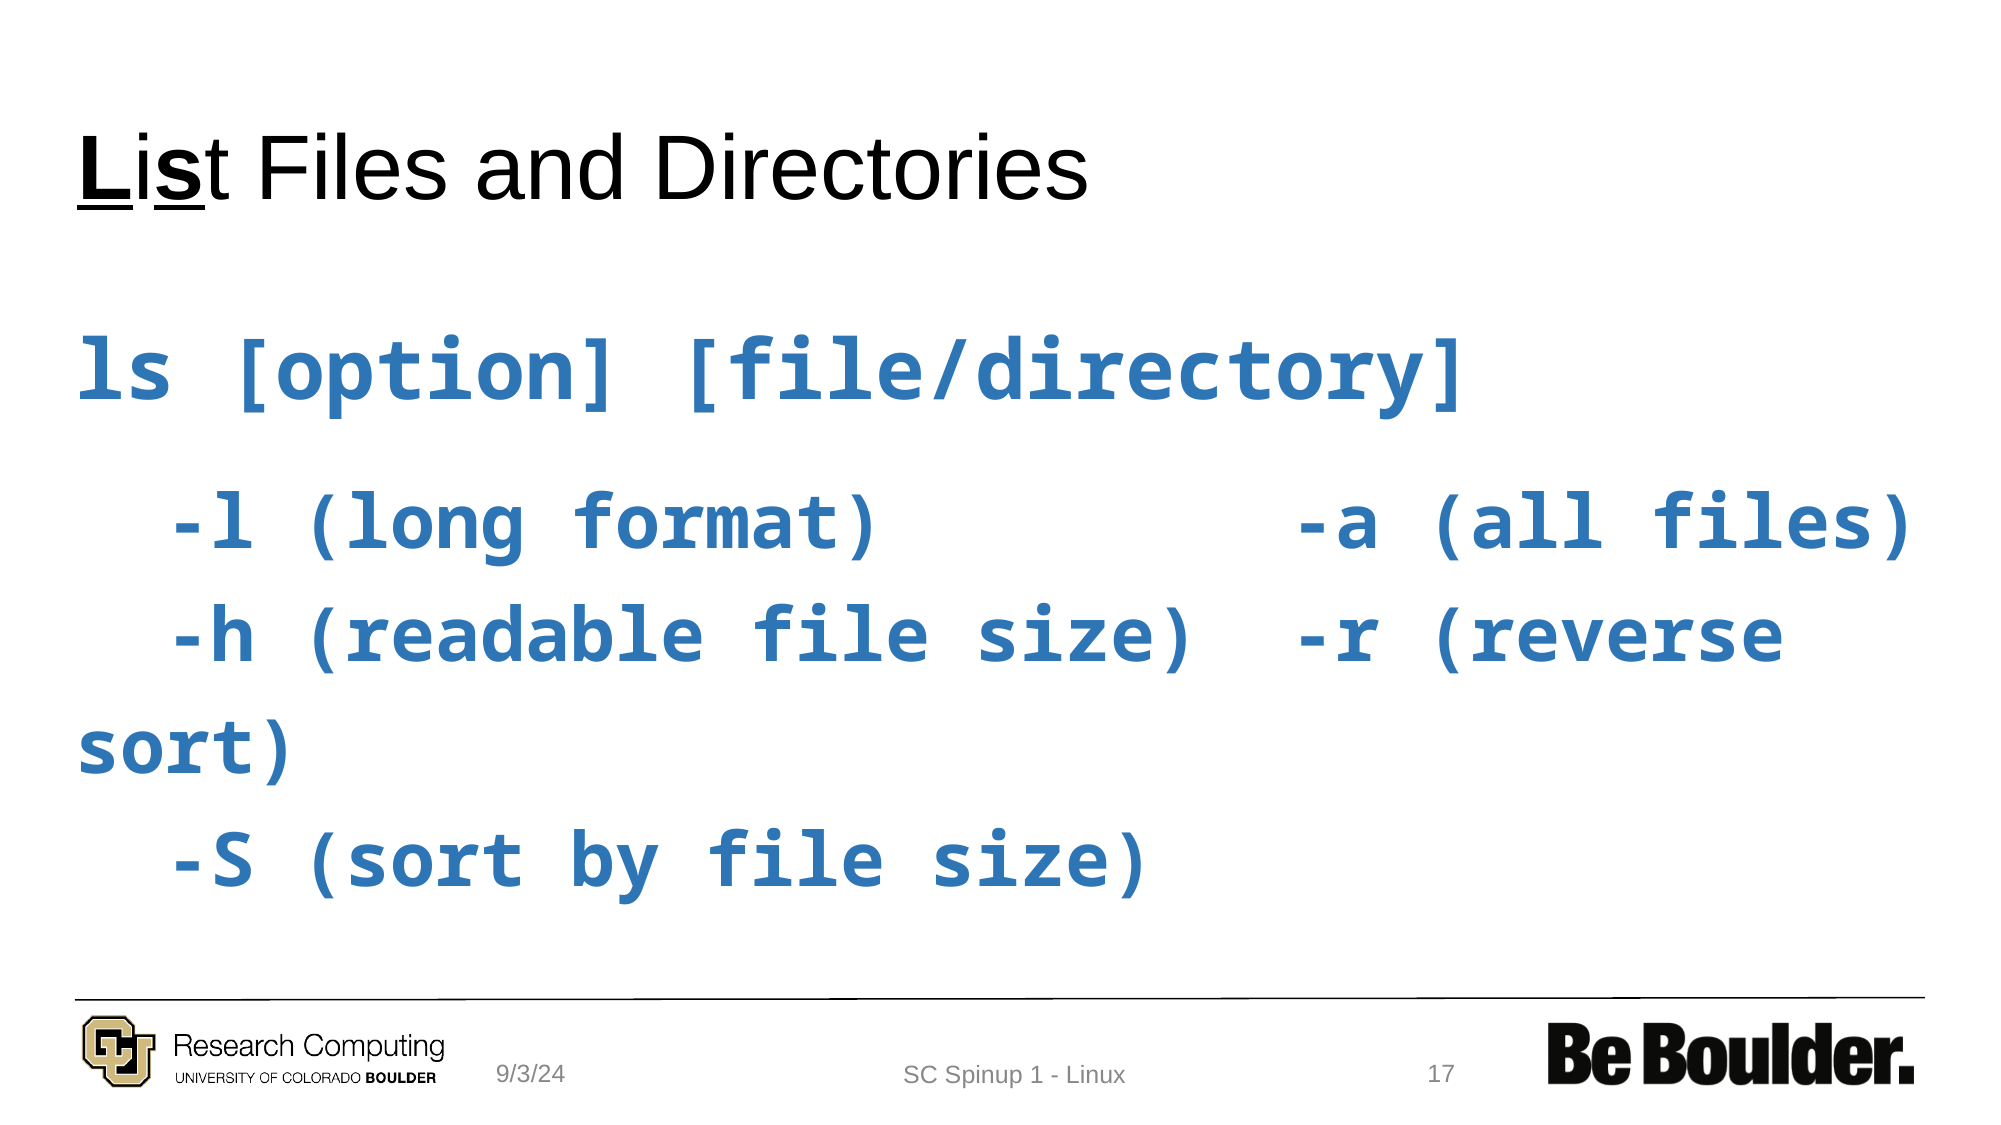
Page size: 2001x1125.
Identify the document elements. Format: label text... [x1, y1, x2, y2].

footer SC Spinup 1 - Linux [676, 745, 1352, 1125]
title List Files and Directories [75, 66, 1957, 257]
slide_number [480, 1042, 615, 1103]
picture [81, 1037, 444, 1088]
slide_number 17 [1412, 1042, 1525, 1103]
picture [1524, 1015, 1938, 1088]
text_box ls [option] [file/directory] -l (long format) -a (all files) -h (readable file size) -r (reverse sort) -S (sort by file size) [73, 313, 1927, 1037]
